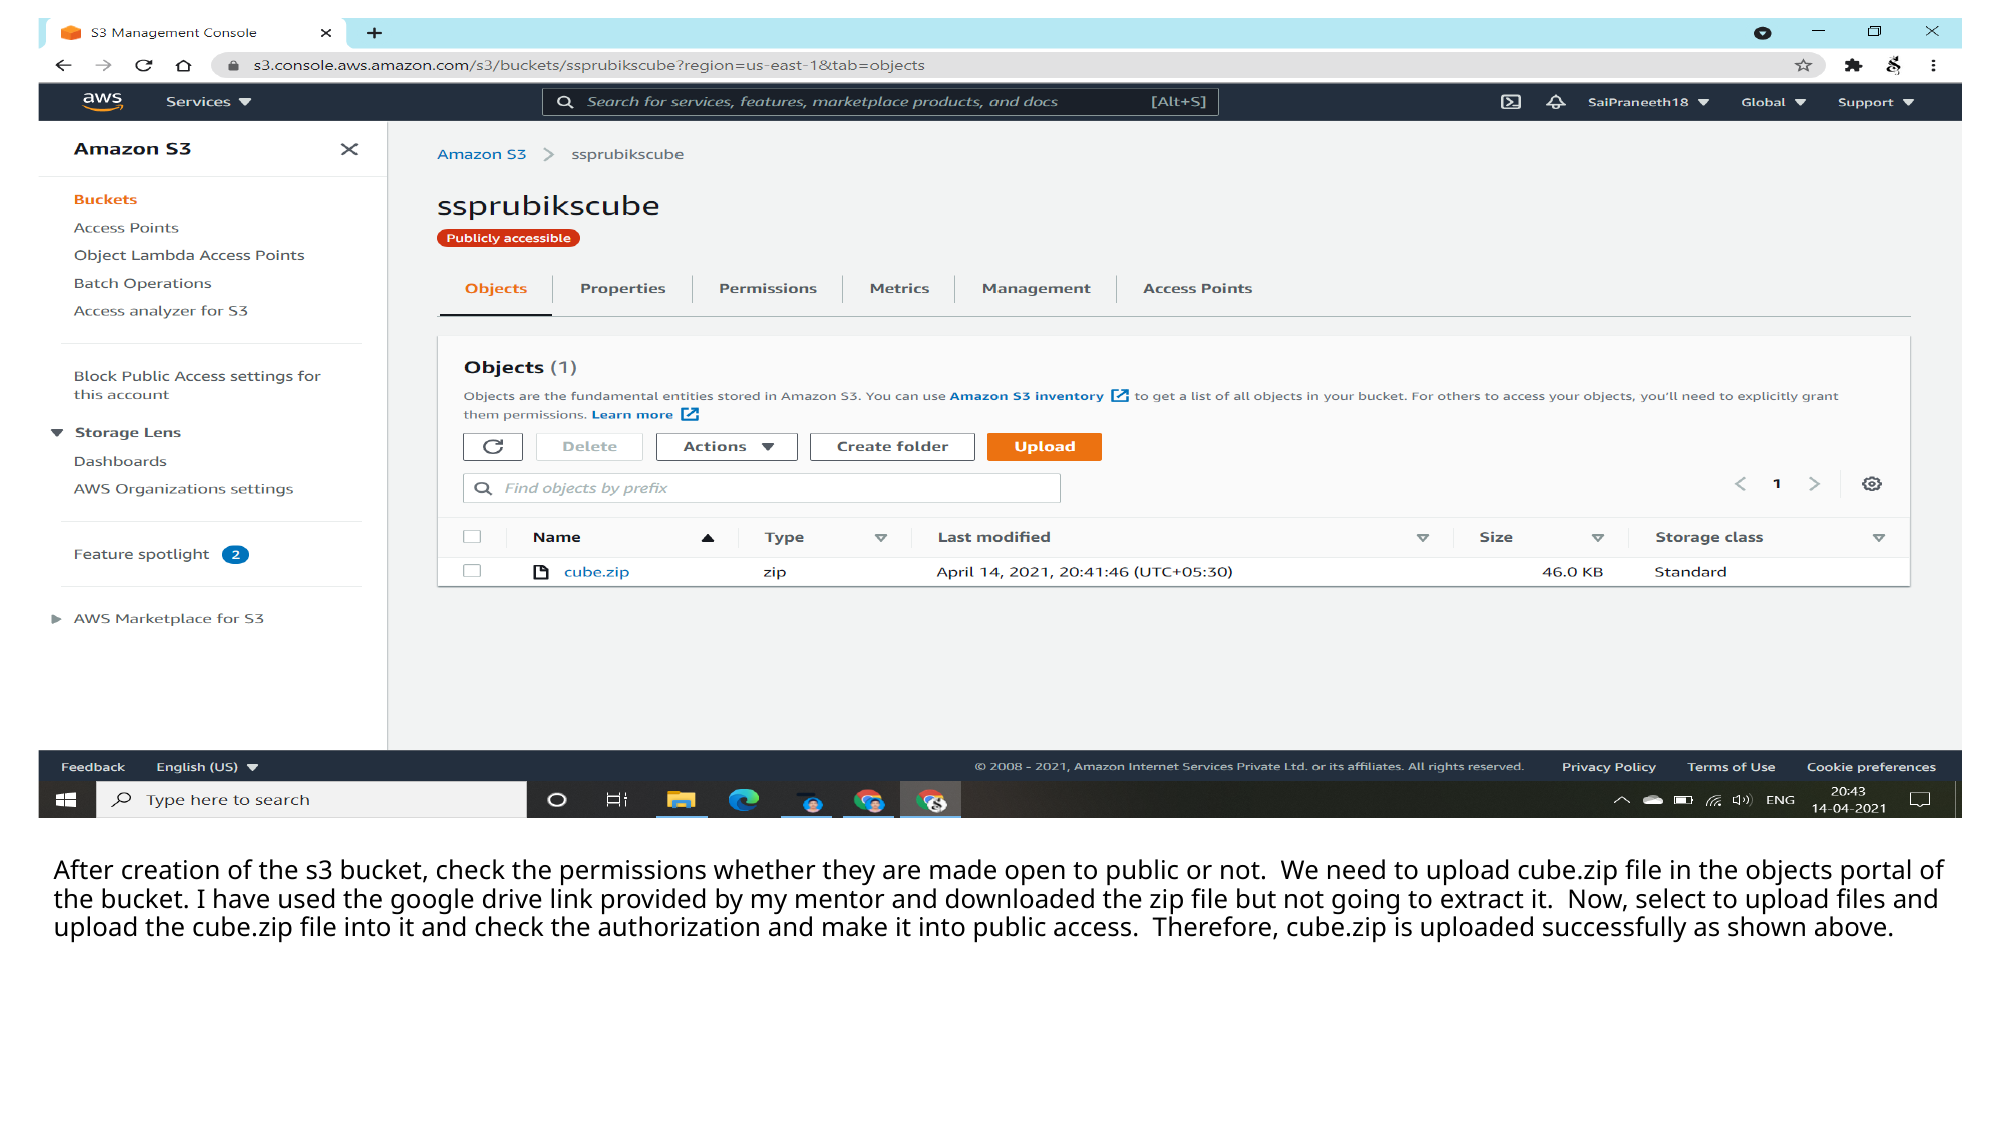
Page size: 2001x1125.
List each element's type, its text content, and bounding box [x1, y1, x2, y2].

picture [38, 18, 1965, 819]
title After creation of the s3 bucket, check the permissions whether they are made open to public or not. We need to upload cube.zip file in the objects portal of the bucket. I have used the google drive link provided by my mentor and downloaded the zip file but not going to extract it. Now, select to upload files and upload the cube.zip file into it and check the authorization and make it into public access. Therefore, cube.zip is uploaded successfully as shown above. [38, 830, 1965, 1093]
